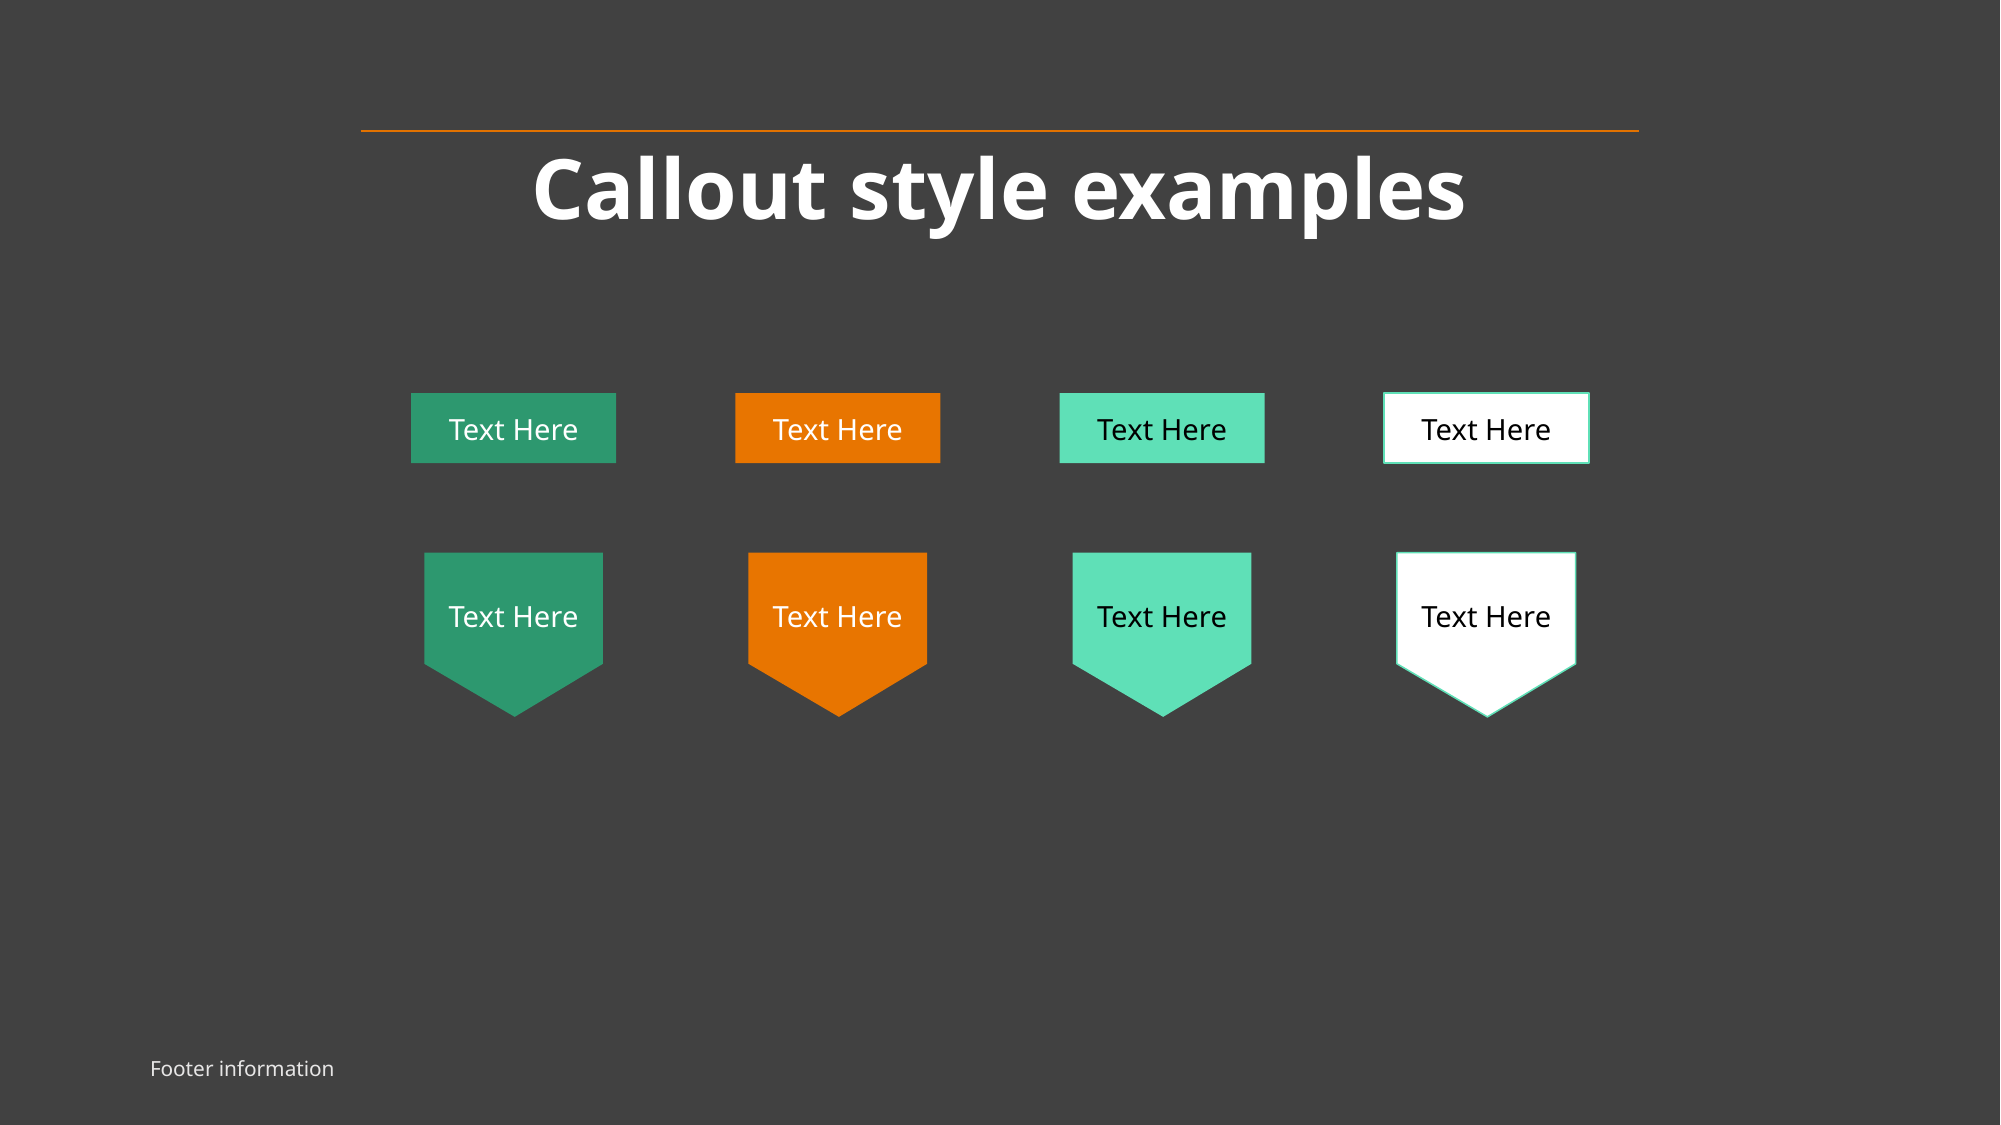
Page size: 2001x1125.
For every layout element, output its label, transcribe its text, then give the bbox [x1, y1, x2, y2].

title Callout style examples [150, 151, 1850, 302]
text_box Text Here [733, 391, 942, 465]
text_box Text Here [422, 550, 606, 719]
text_box Text Here [1058, 391, 1267, 465]
text_box Text Here [1394, 550, 1578, 719]
text_box Text Here [1070, 550, 1254, 719]
text_box Text Here [1382, 391, 1591, 465]
text_box Text Here [746, 550, 930, 719]
list Footer information [150, 1053, 1250, 1081]
text_box Text Here [409, 391, 618, 465]
